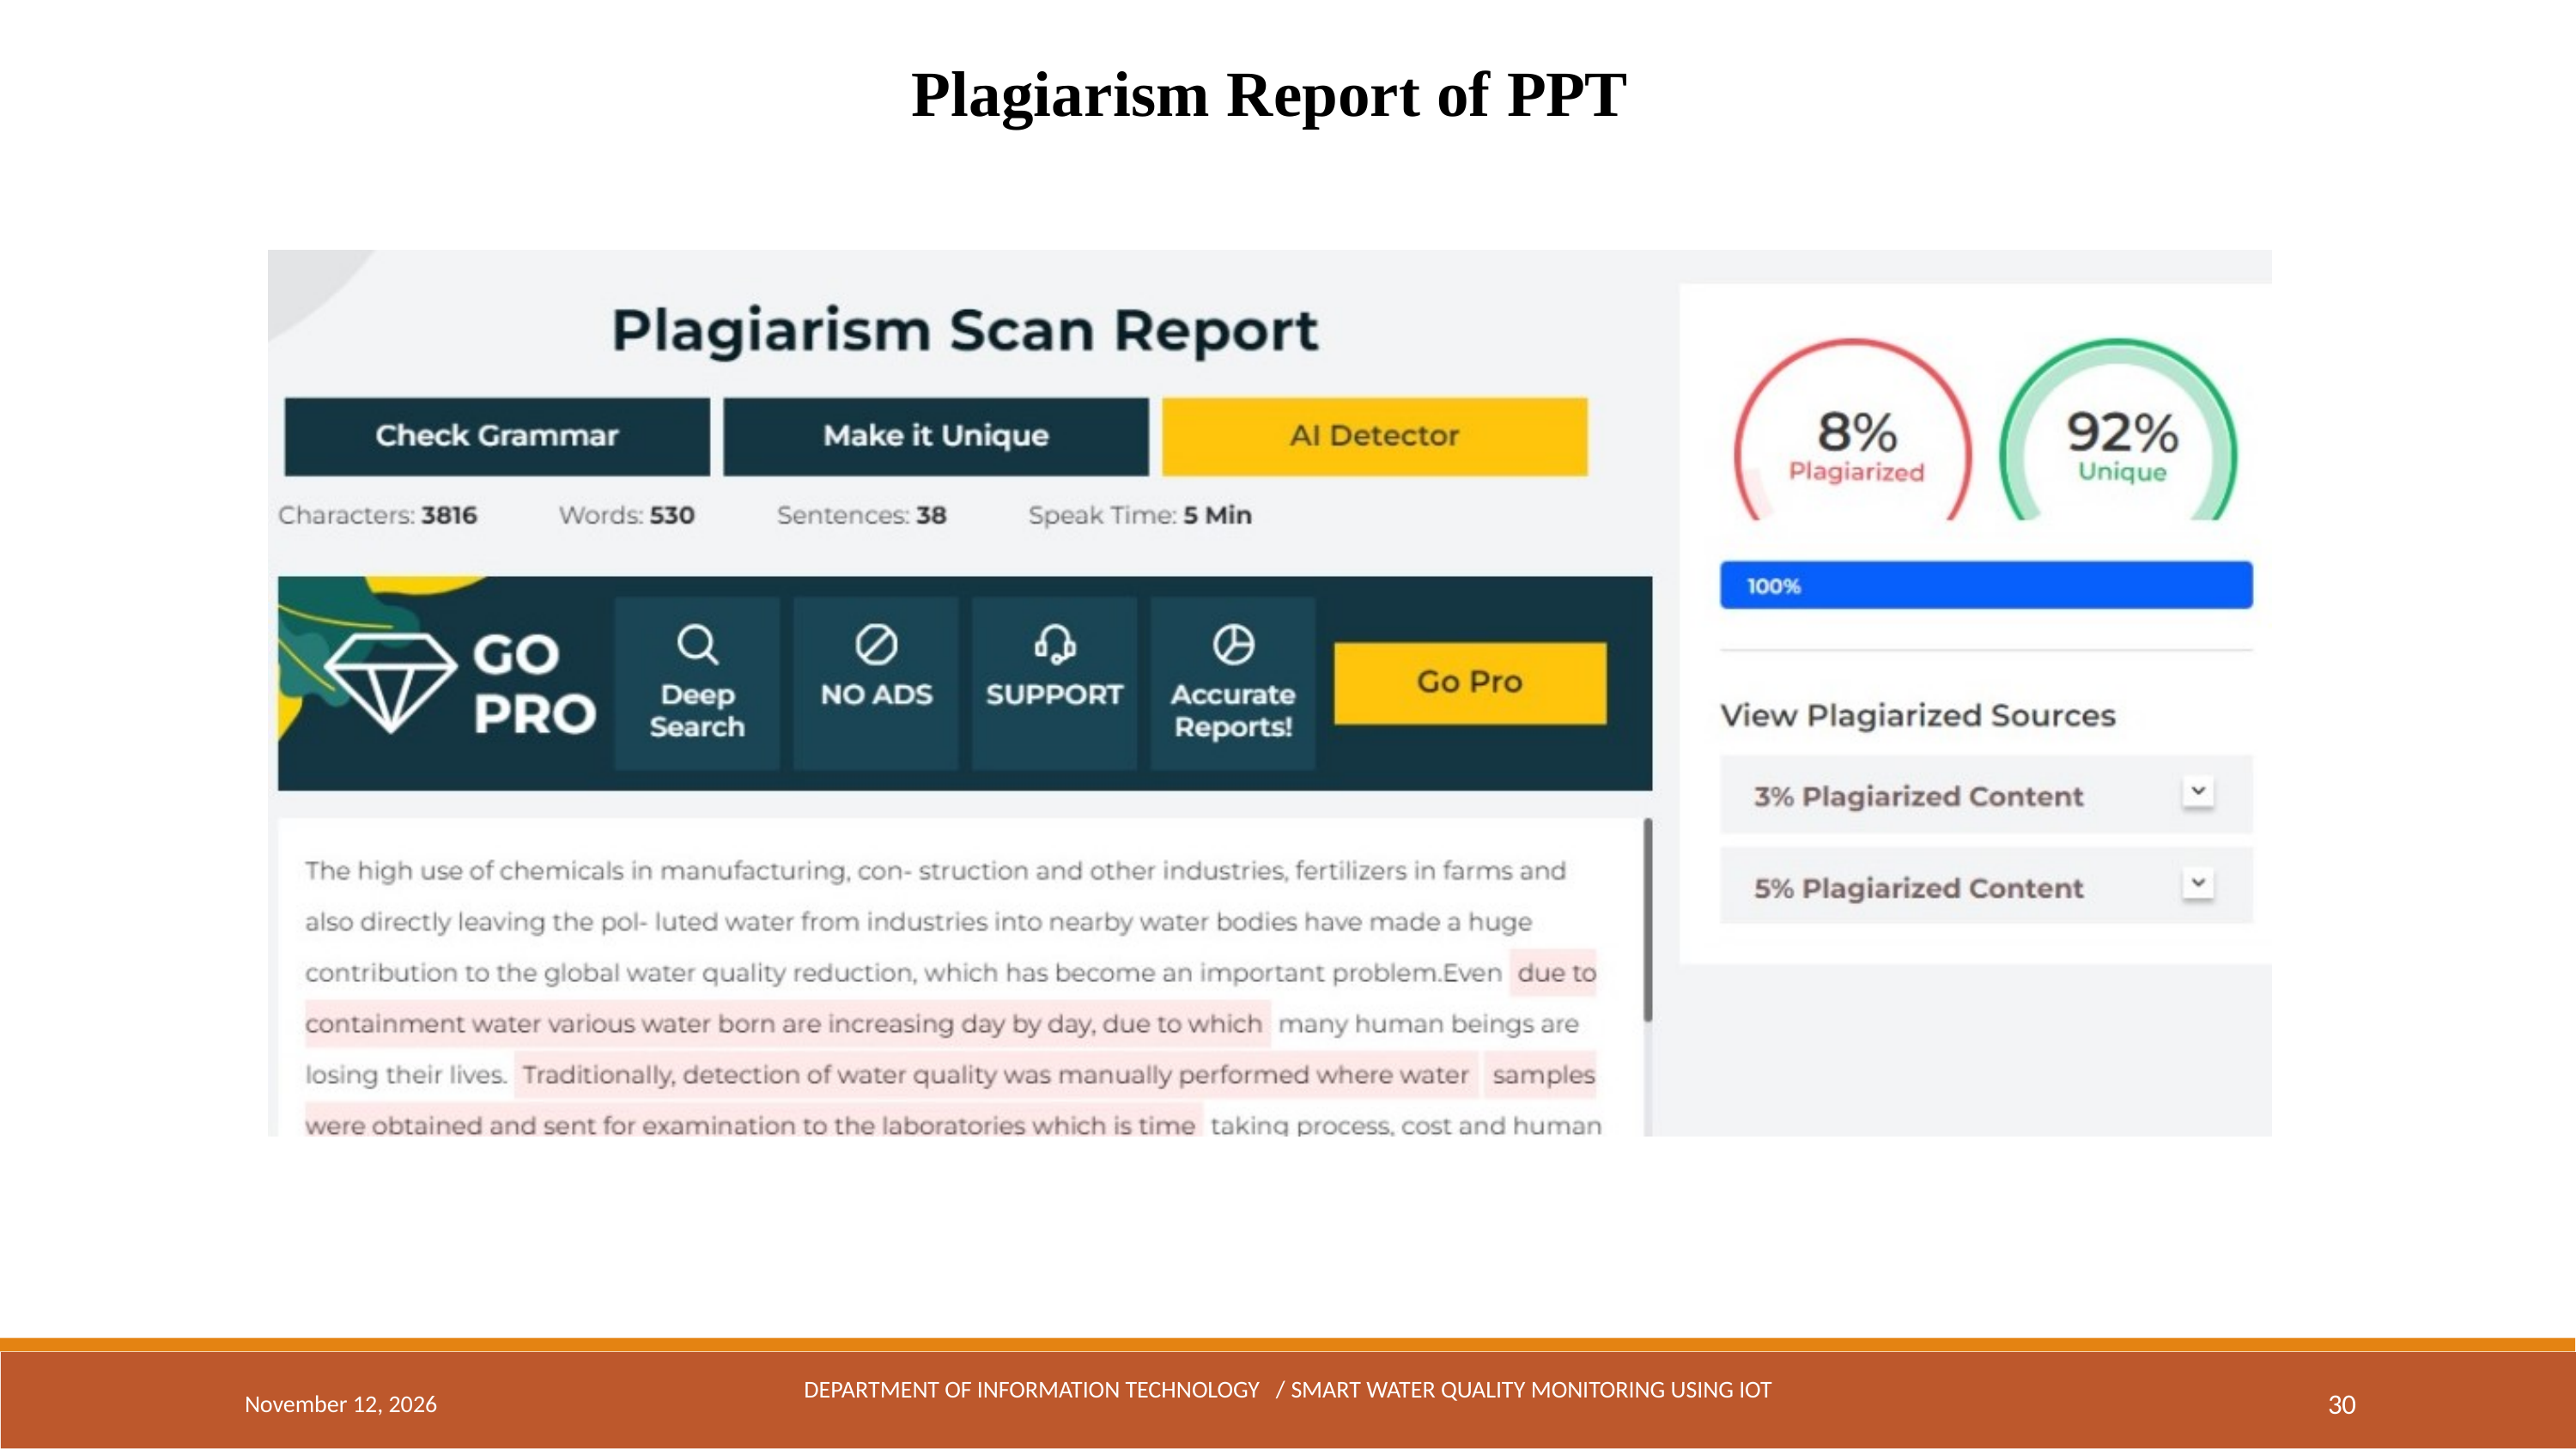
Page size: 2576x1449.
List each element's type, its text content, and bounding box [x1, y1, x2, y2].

footer DEPARTMENT OF INFORMATION TECHNOLOGY / Smart water quality monitoring USING IOT [779, 1364, 1798, 1442]
picture [267, 250, 2272, 1137]
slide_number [232, 1364, 755, 1442]
text_box Plagiarism Report of PPT [898, 45, 1641, 136]
slide_number 30 [2092, 1364, 2369, 1442]
